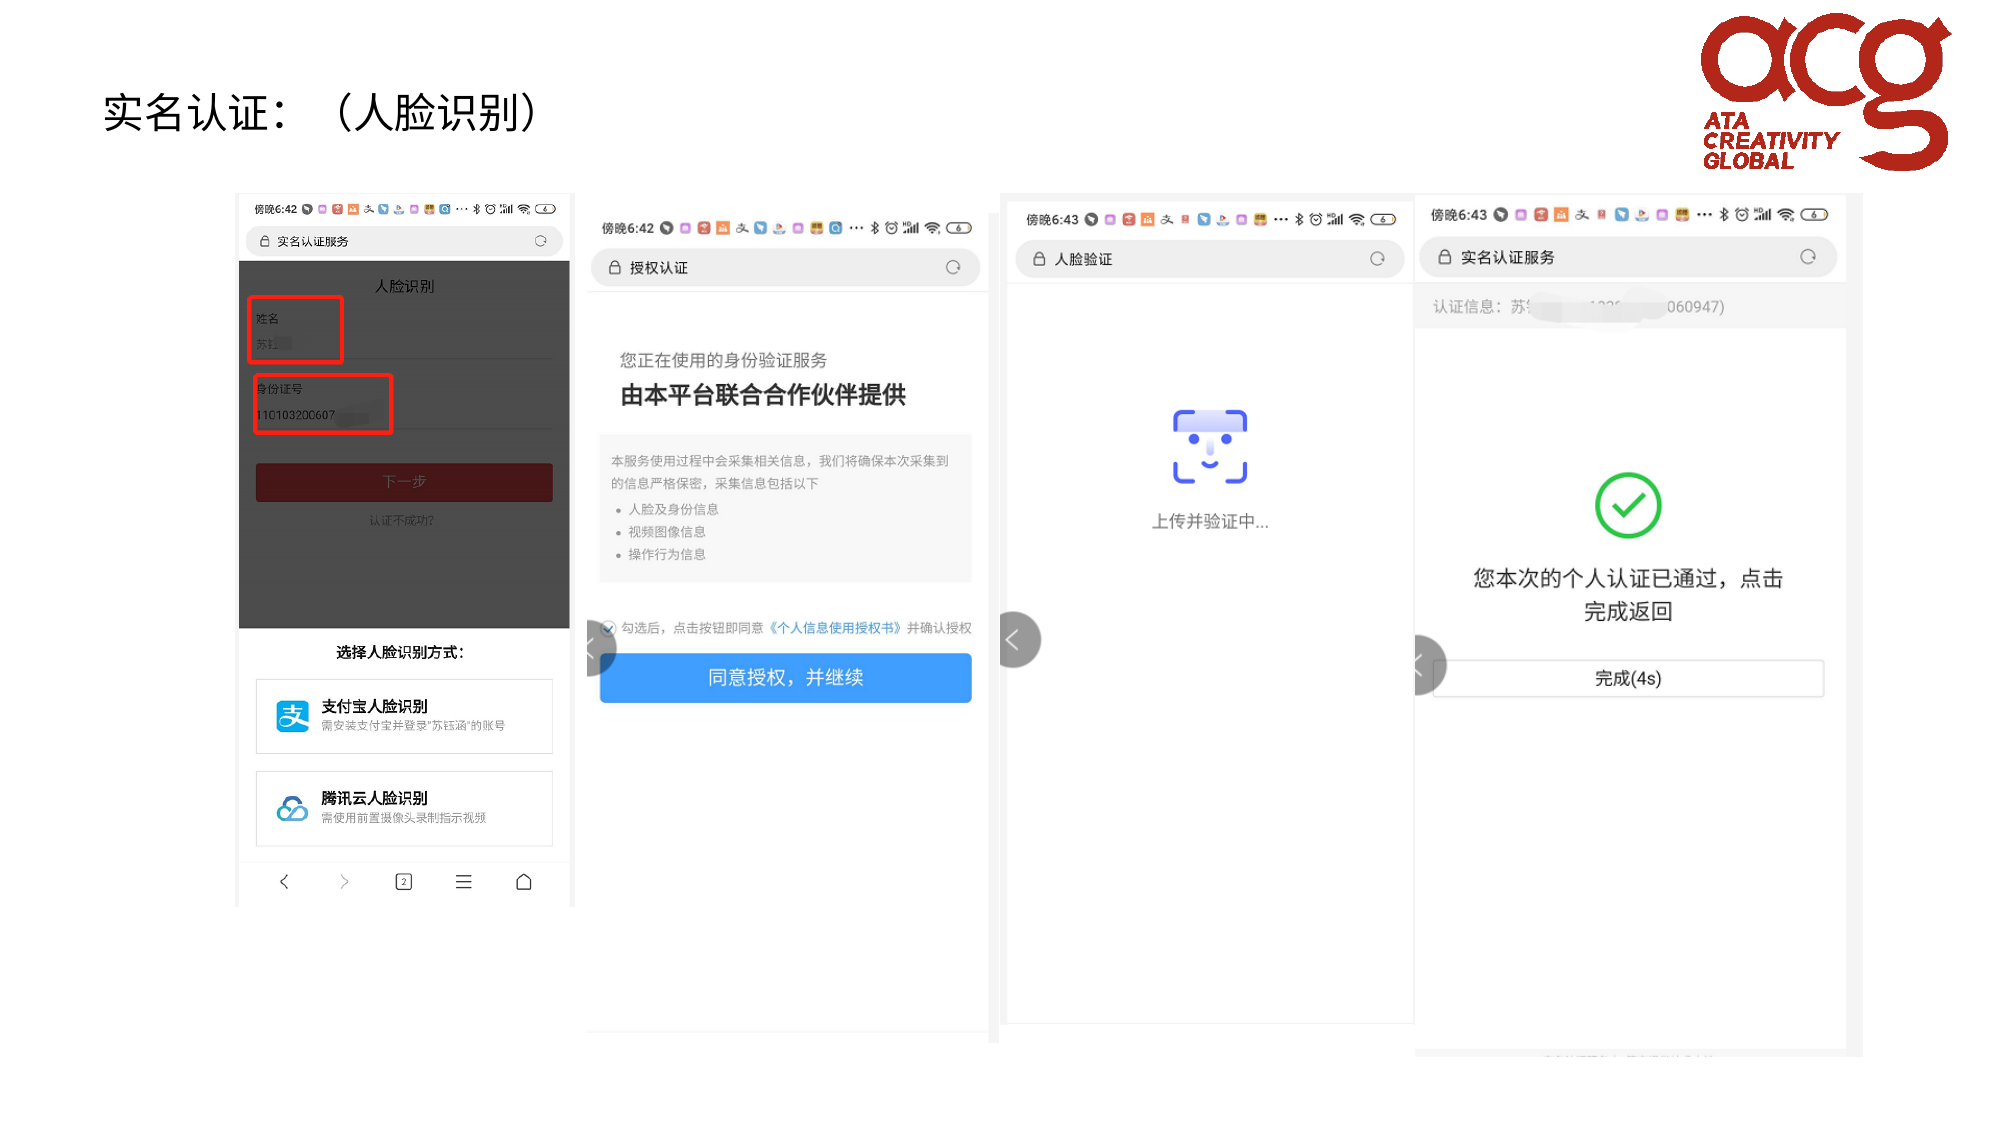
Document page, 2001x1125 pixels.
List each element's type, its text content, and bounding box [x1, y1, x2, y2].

picture [1000, 193, 1863, 1057]
picture [587, 213, 999, 1043]
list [235, 193, 575, 907]
title 实名认证：（人脸识别） [87, 59, 1701, 170]
picture [1701, 13, 1952, 171]
